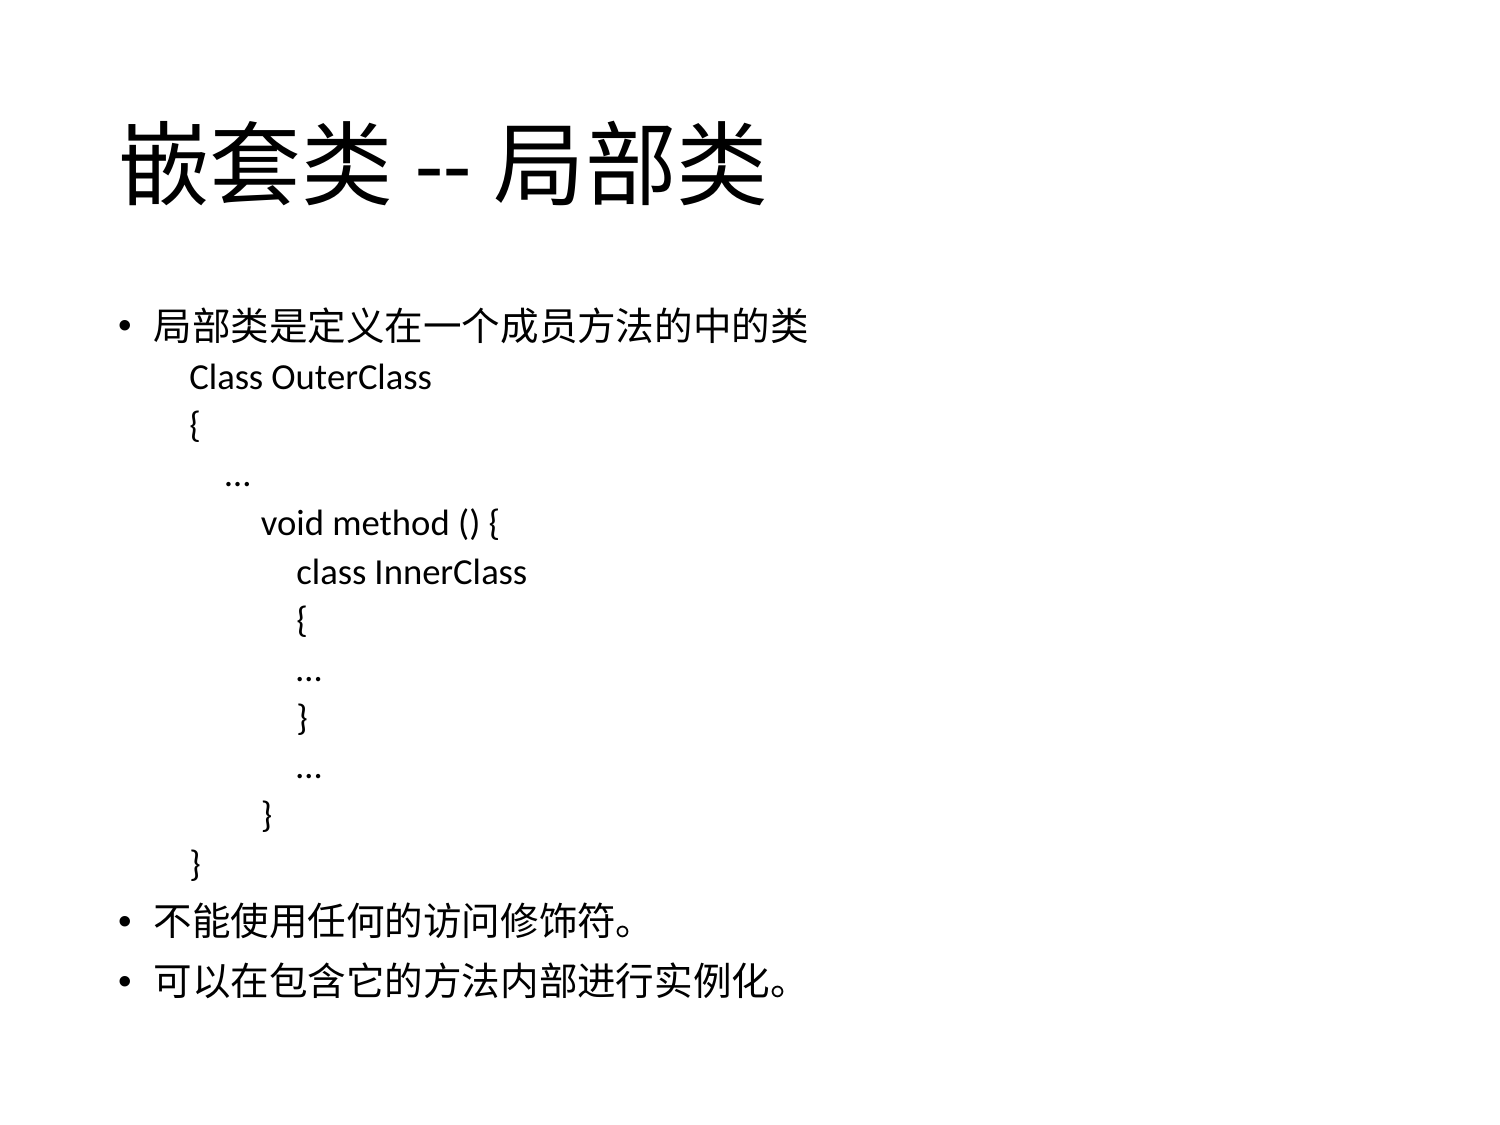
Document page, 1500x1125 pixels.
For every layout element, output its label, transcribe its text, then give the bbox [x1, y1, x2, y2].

title 嵌套类--局部类 [103, 59, 1397, 278]
list 局部类是定义在一个成员方法的中的类 Class OuterClass { … void method () { class InnerClass { … } … } } 不能使用任何的访问修饰符。 可以在包含它的方法内部进行实例化。 [103, 299, 1397, 1014]
